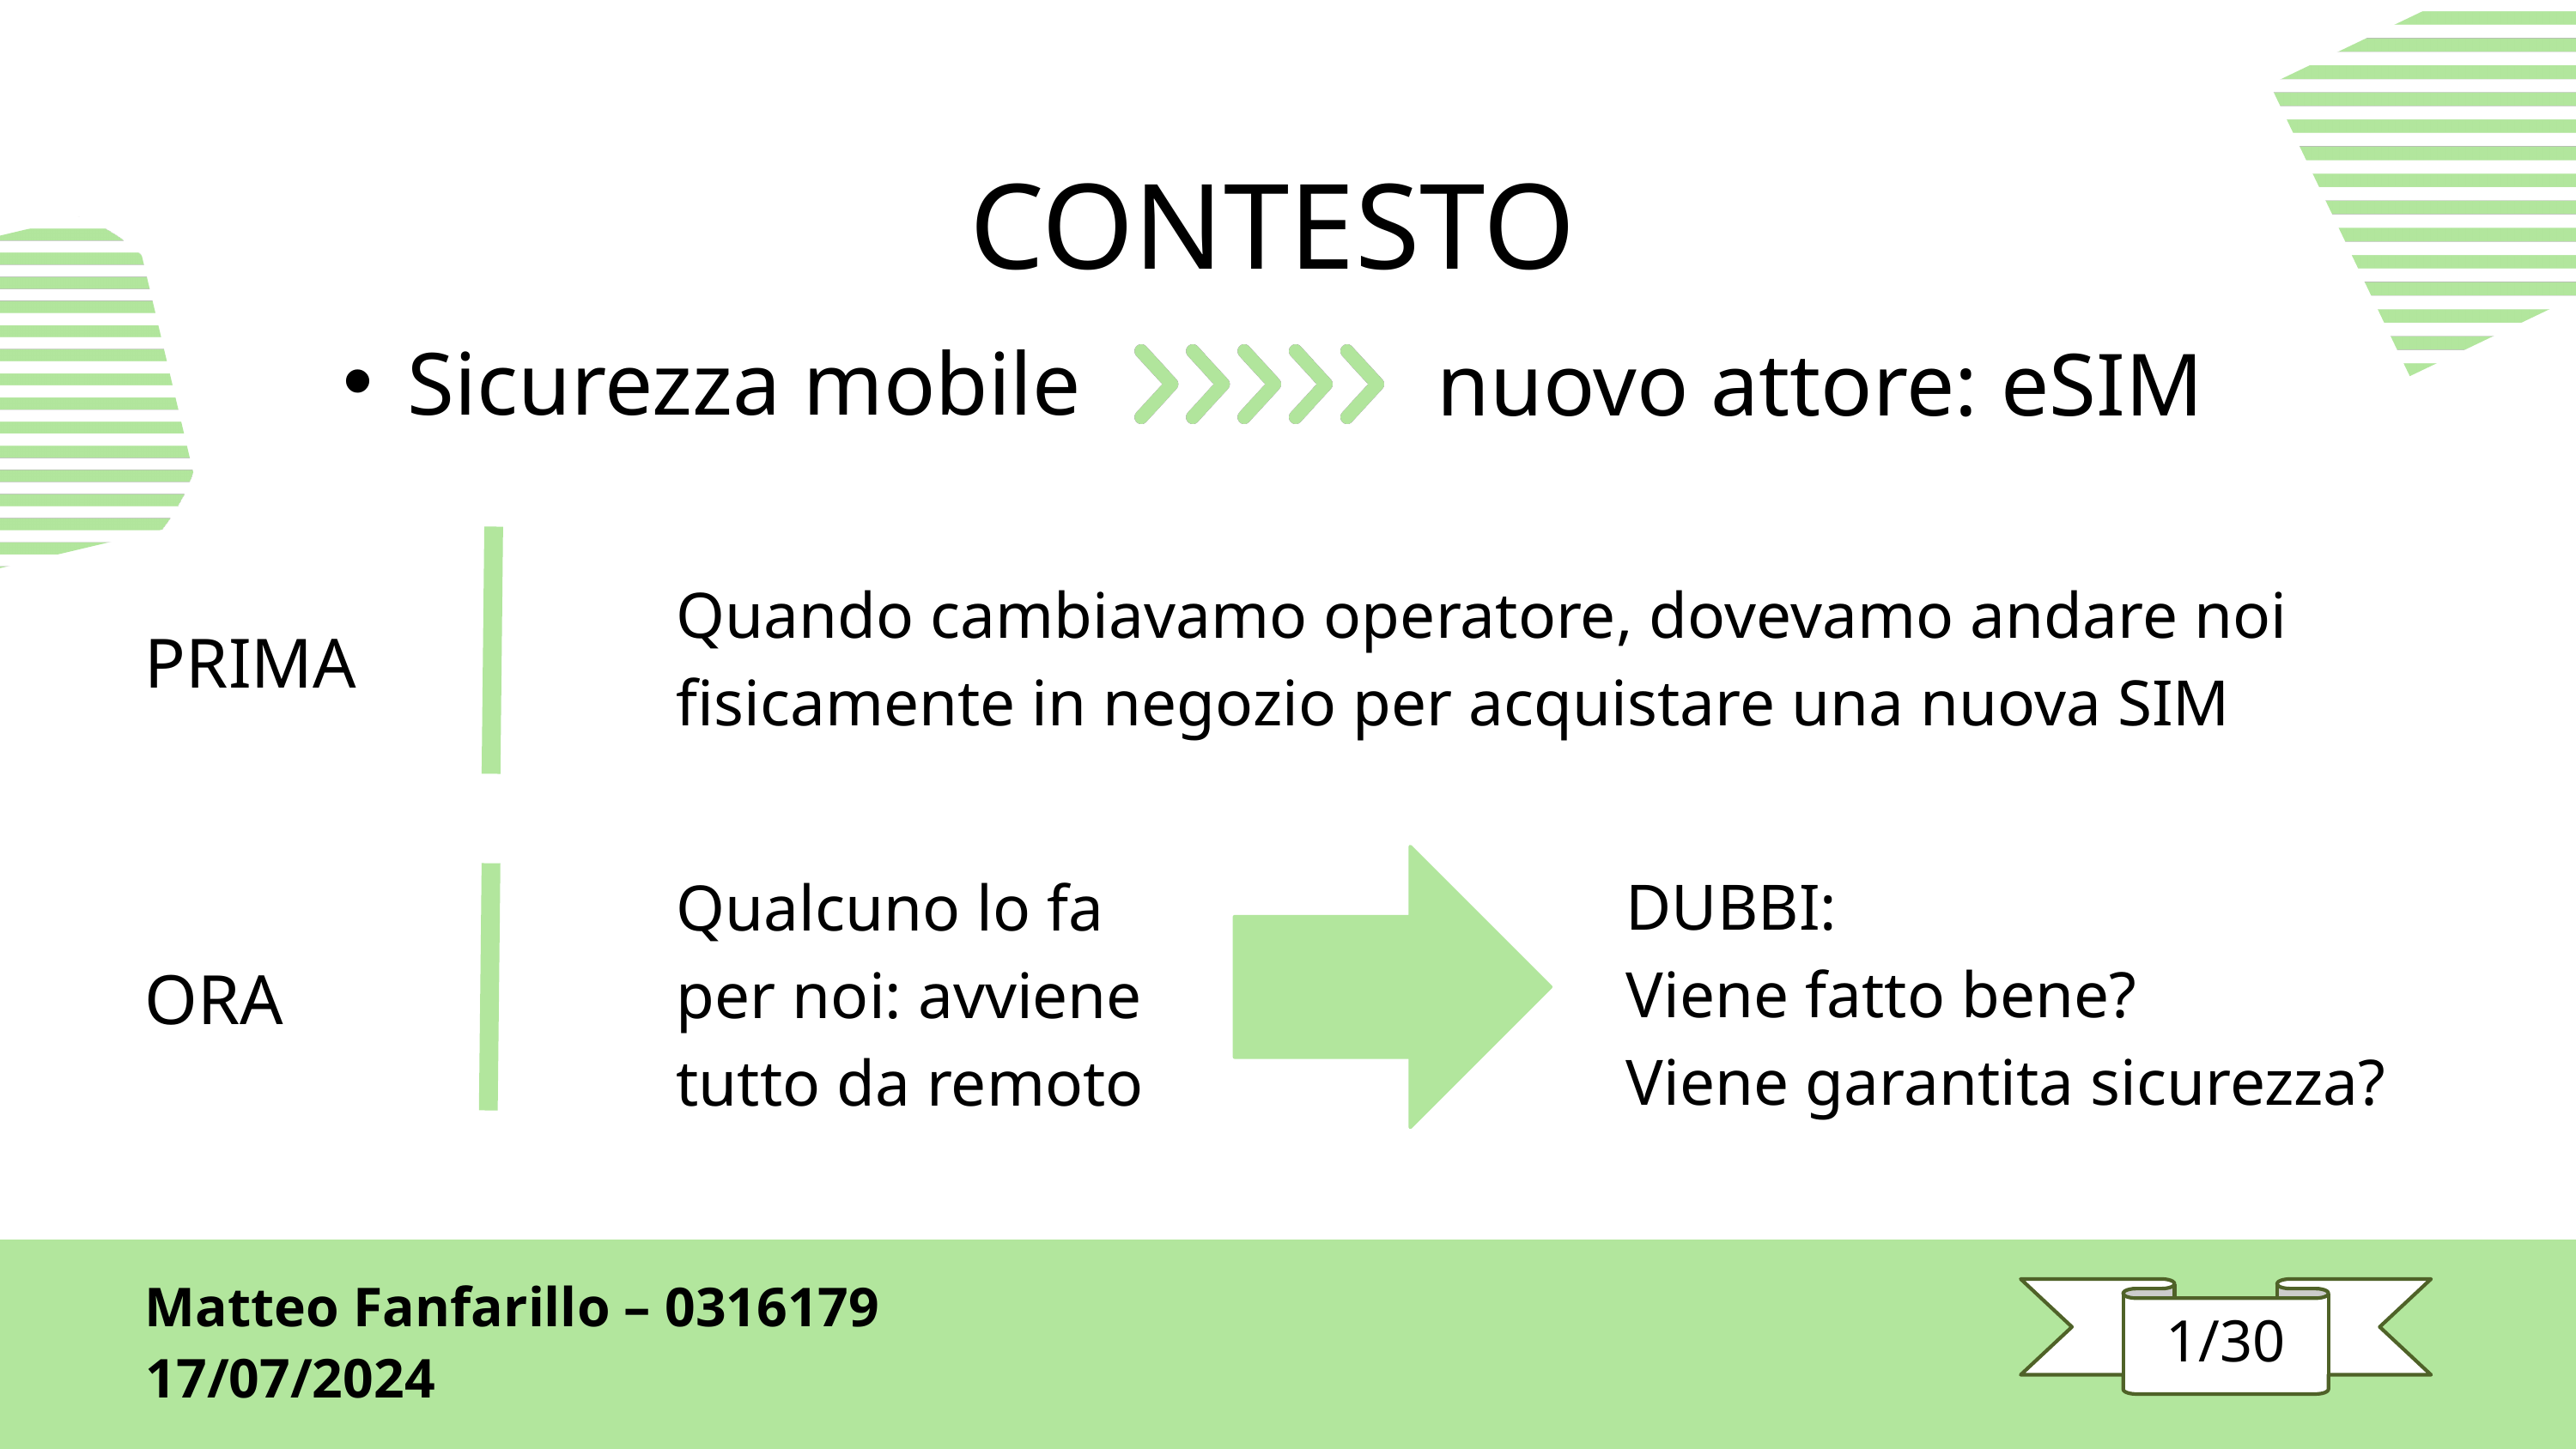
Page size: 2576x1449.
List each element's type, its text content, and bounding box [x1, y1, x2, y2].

text_box REFERENCES 1 [2432, 225, 2438, 365]
text_box [2269, 0, 2576, 363]
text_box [0, 1239, 2576, 1449]
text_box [144, 222, 2432, 1143]
text_box [0, 204, 139, 568]
text_box CONTESTO [640, 127, 1936, 220]
